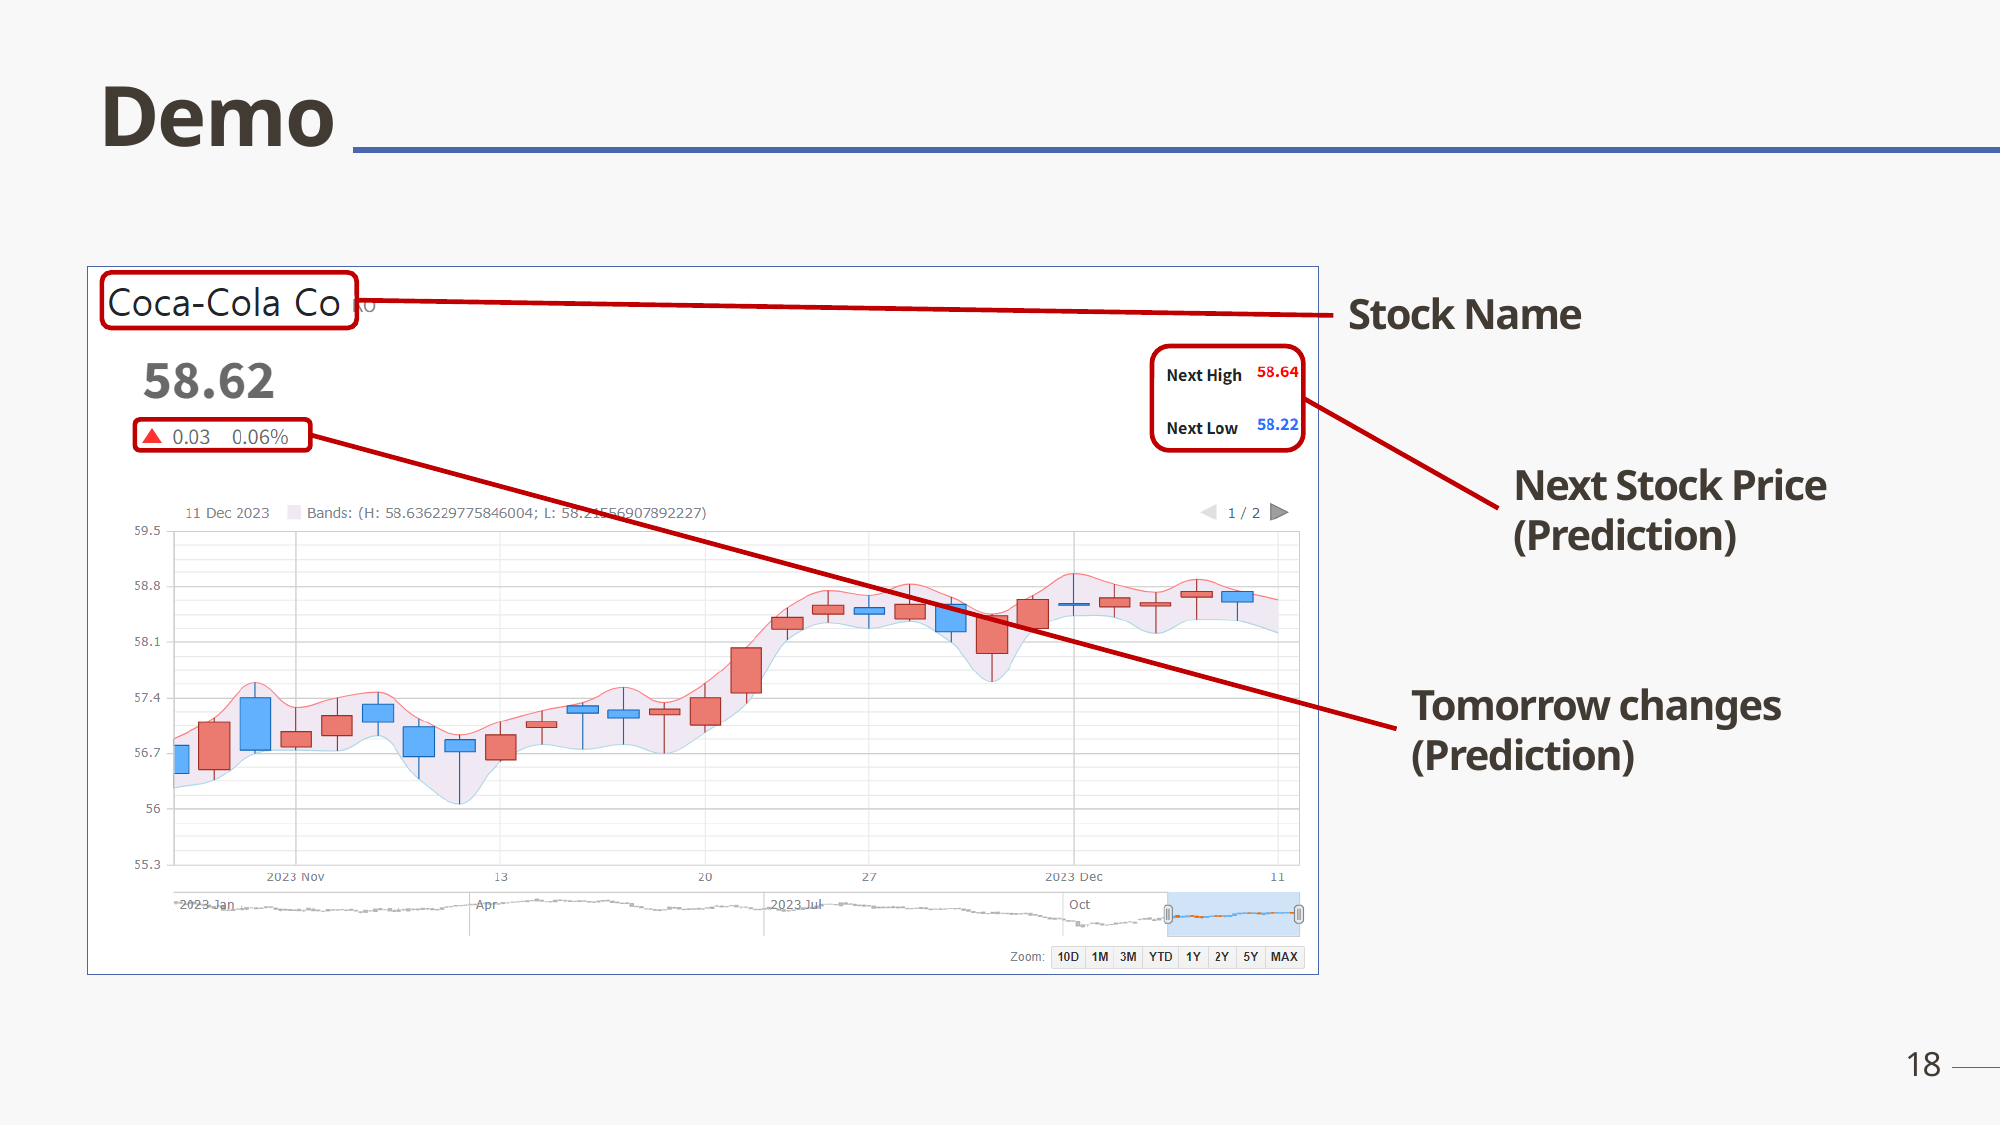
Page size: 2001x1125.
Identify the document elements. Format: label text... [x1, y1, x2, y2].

picture [87, 266, 1319, 975]
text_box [310, 434, 1397, 729]
slide_number 18 [1853, 1036, 1957, 1097]
text_box Stock Name [1333, 280, 1859, 346]
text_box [356, 300, 1334, 316]
text_box Demo [83, 55, 353, 171]
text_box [1303, 398, 1499, 509]
text_box Tomorrow changes (Prediction) [1396, 671, 1957, 787]
text_box Next Stock Price (Prediction) [1498, 451, 1948, 566]
